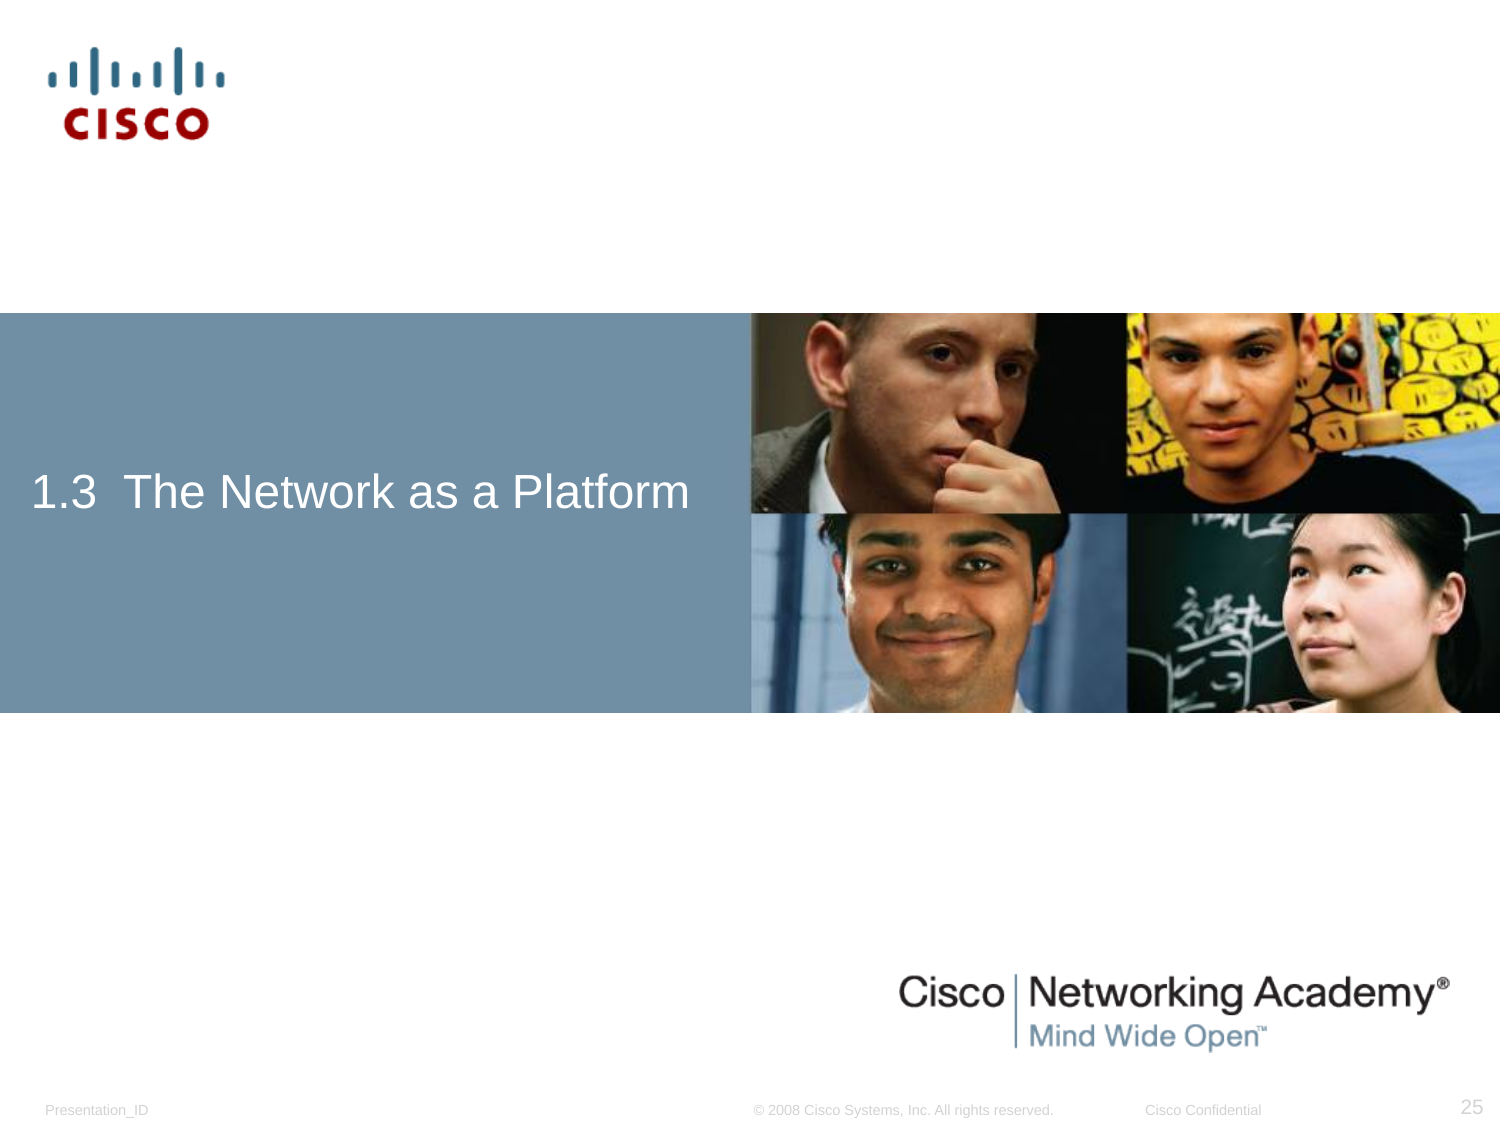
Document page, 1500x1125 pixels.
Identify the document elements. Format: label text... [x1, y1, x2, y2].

picture [0, 313, 1500, 713]
picture [899, 974, 1450, 1053]
title 1.3 The Network as a Platform [17, 371, 730, 615]
picture [40, 19, 233, 168]
